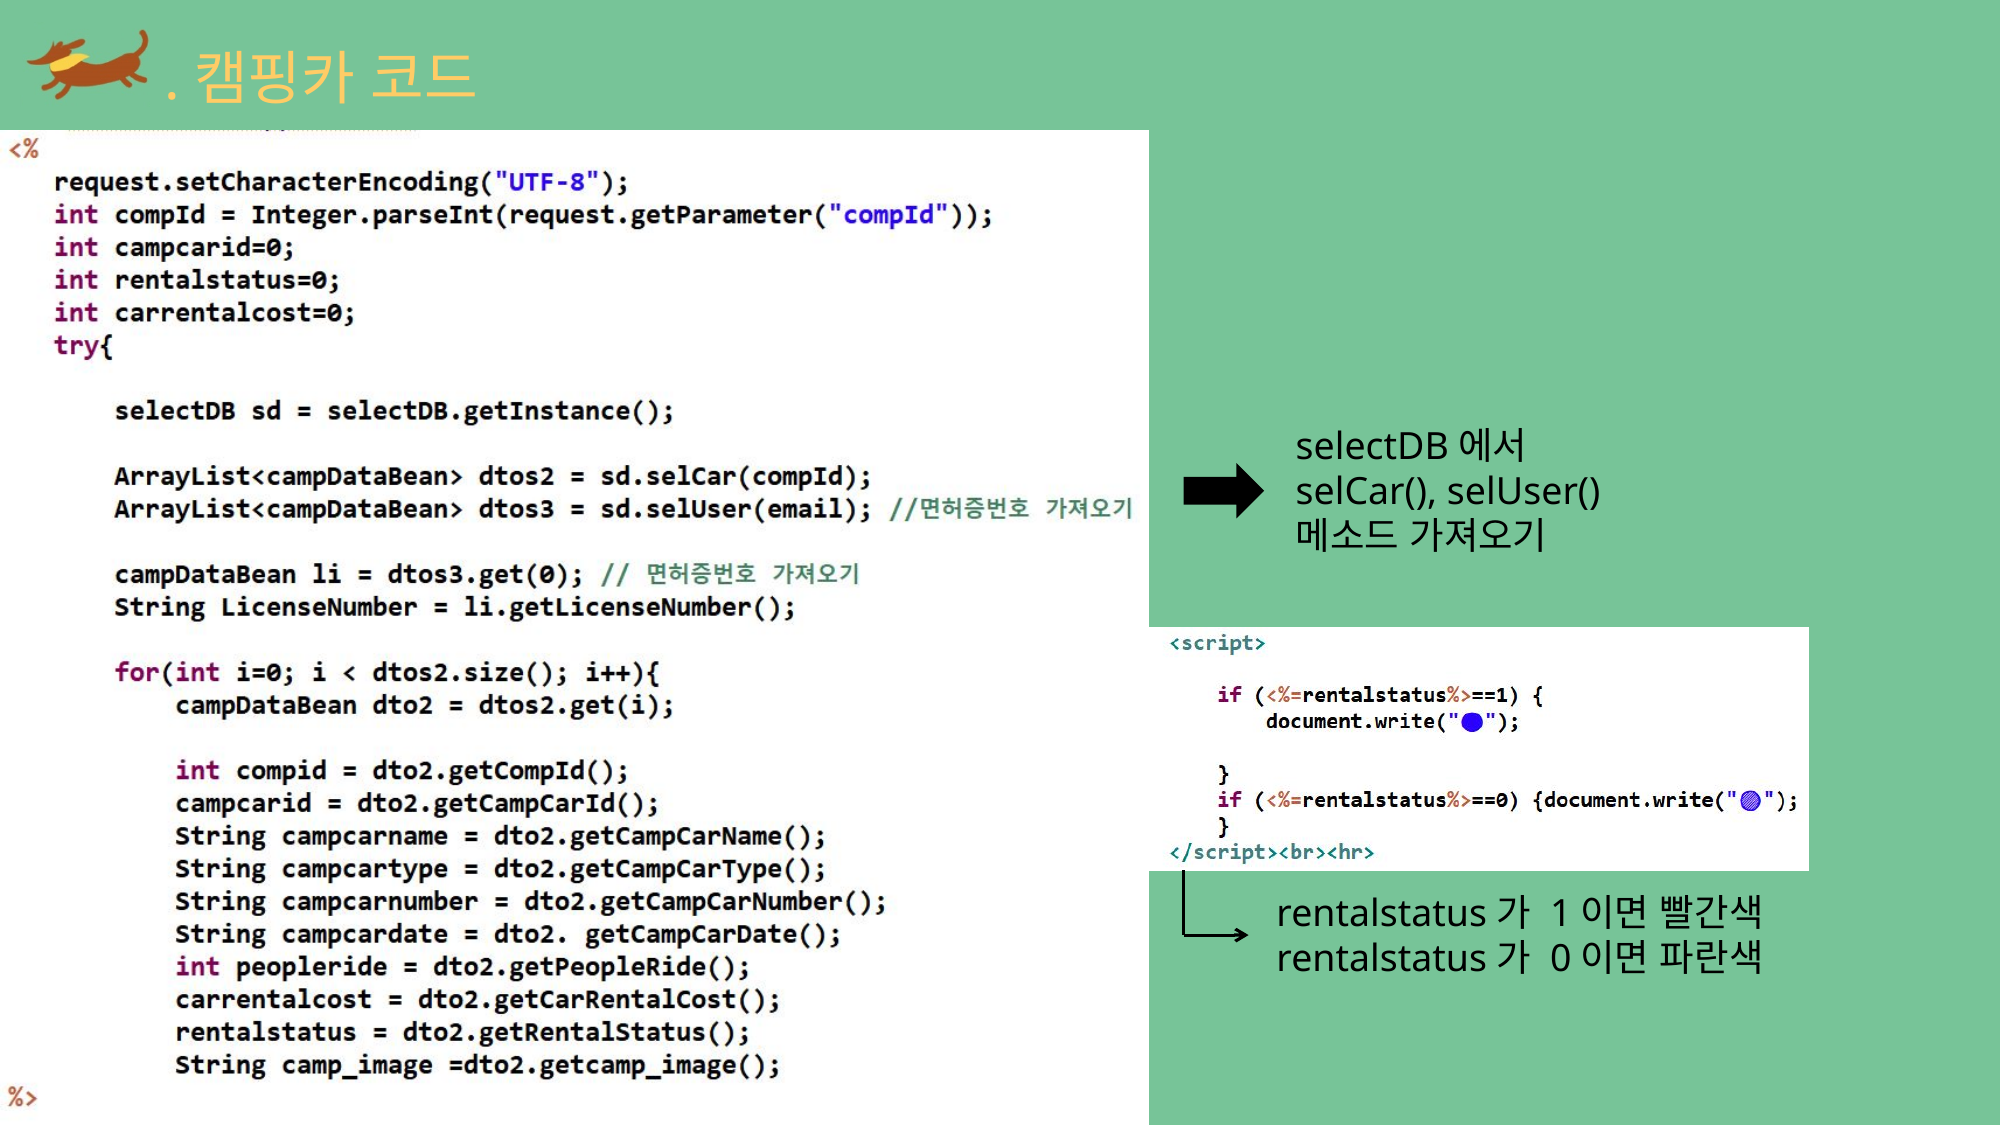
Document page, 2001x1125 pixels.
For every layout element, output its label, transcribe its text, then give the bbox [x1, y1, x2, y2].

picture [20, 22, 150, 107]
text_box .캠핑카 코드 [149, 34, 765, 119]
text_box [1182, 460, 1266, 521]
text_box rentalstatus가 1이면 빨간색 rentalstatus가 0이면 파란색 [1261, 882, 1779, 987]
picture [0, 130, 1809, 1125]
text_box selectDB에서 selCar(), selUser() 메소드 가져오기 [1280, 414, 1616, 565]
